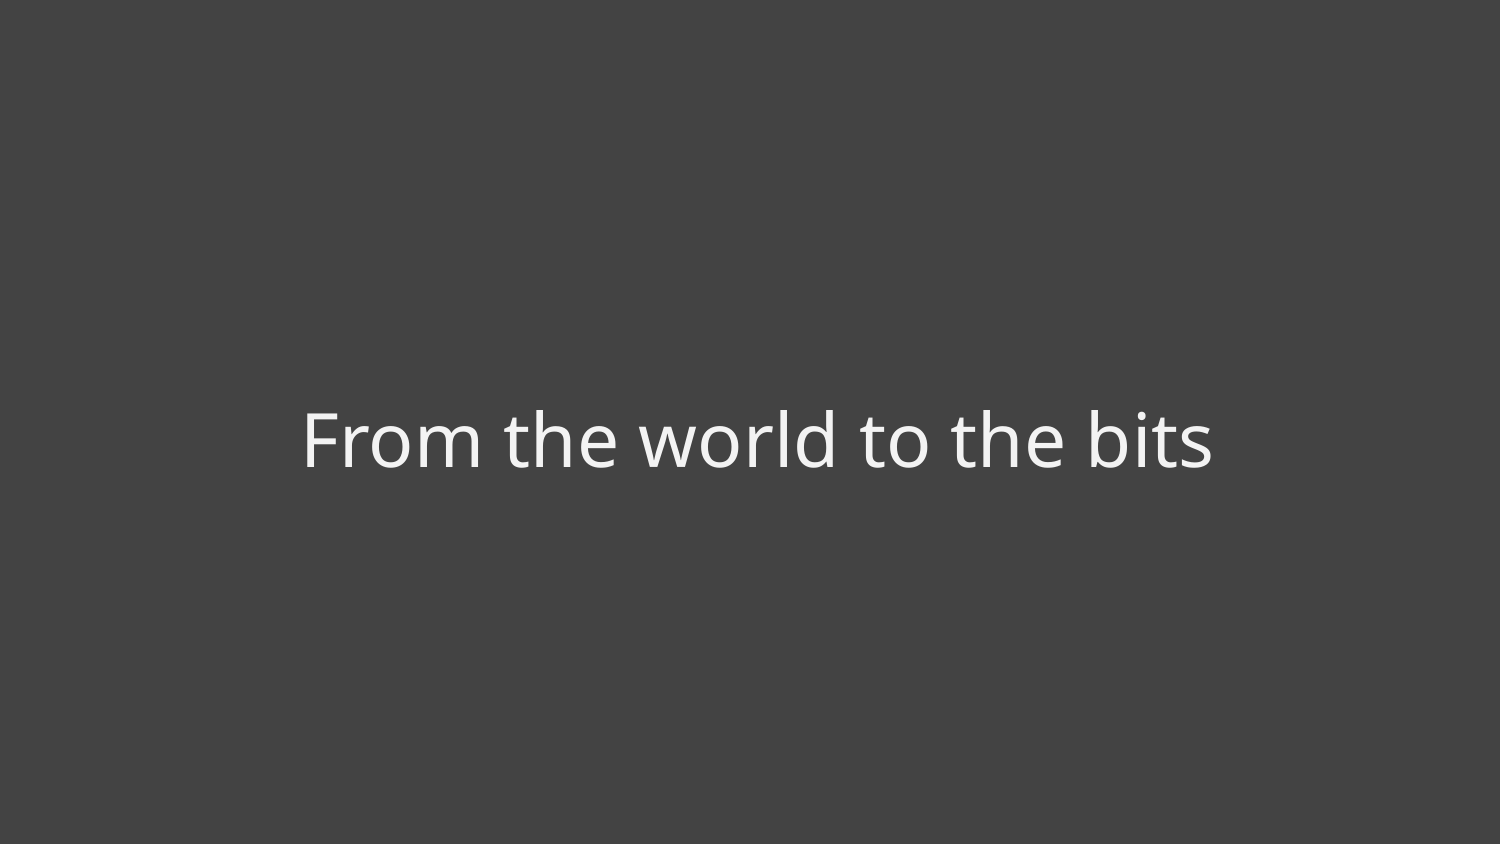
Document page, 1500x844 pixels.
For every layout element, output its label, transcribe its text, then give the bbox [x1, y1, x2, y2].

text_box From the world to the bits [69, 197, 1446, 678]
